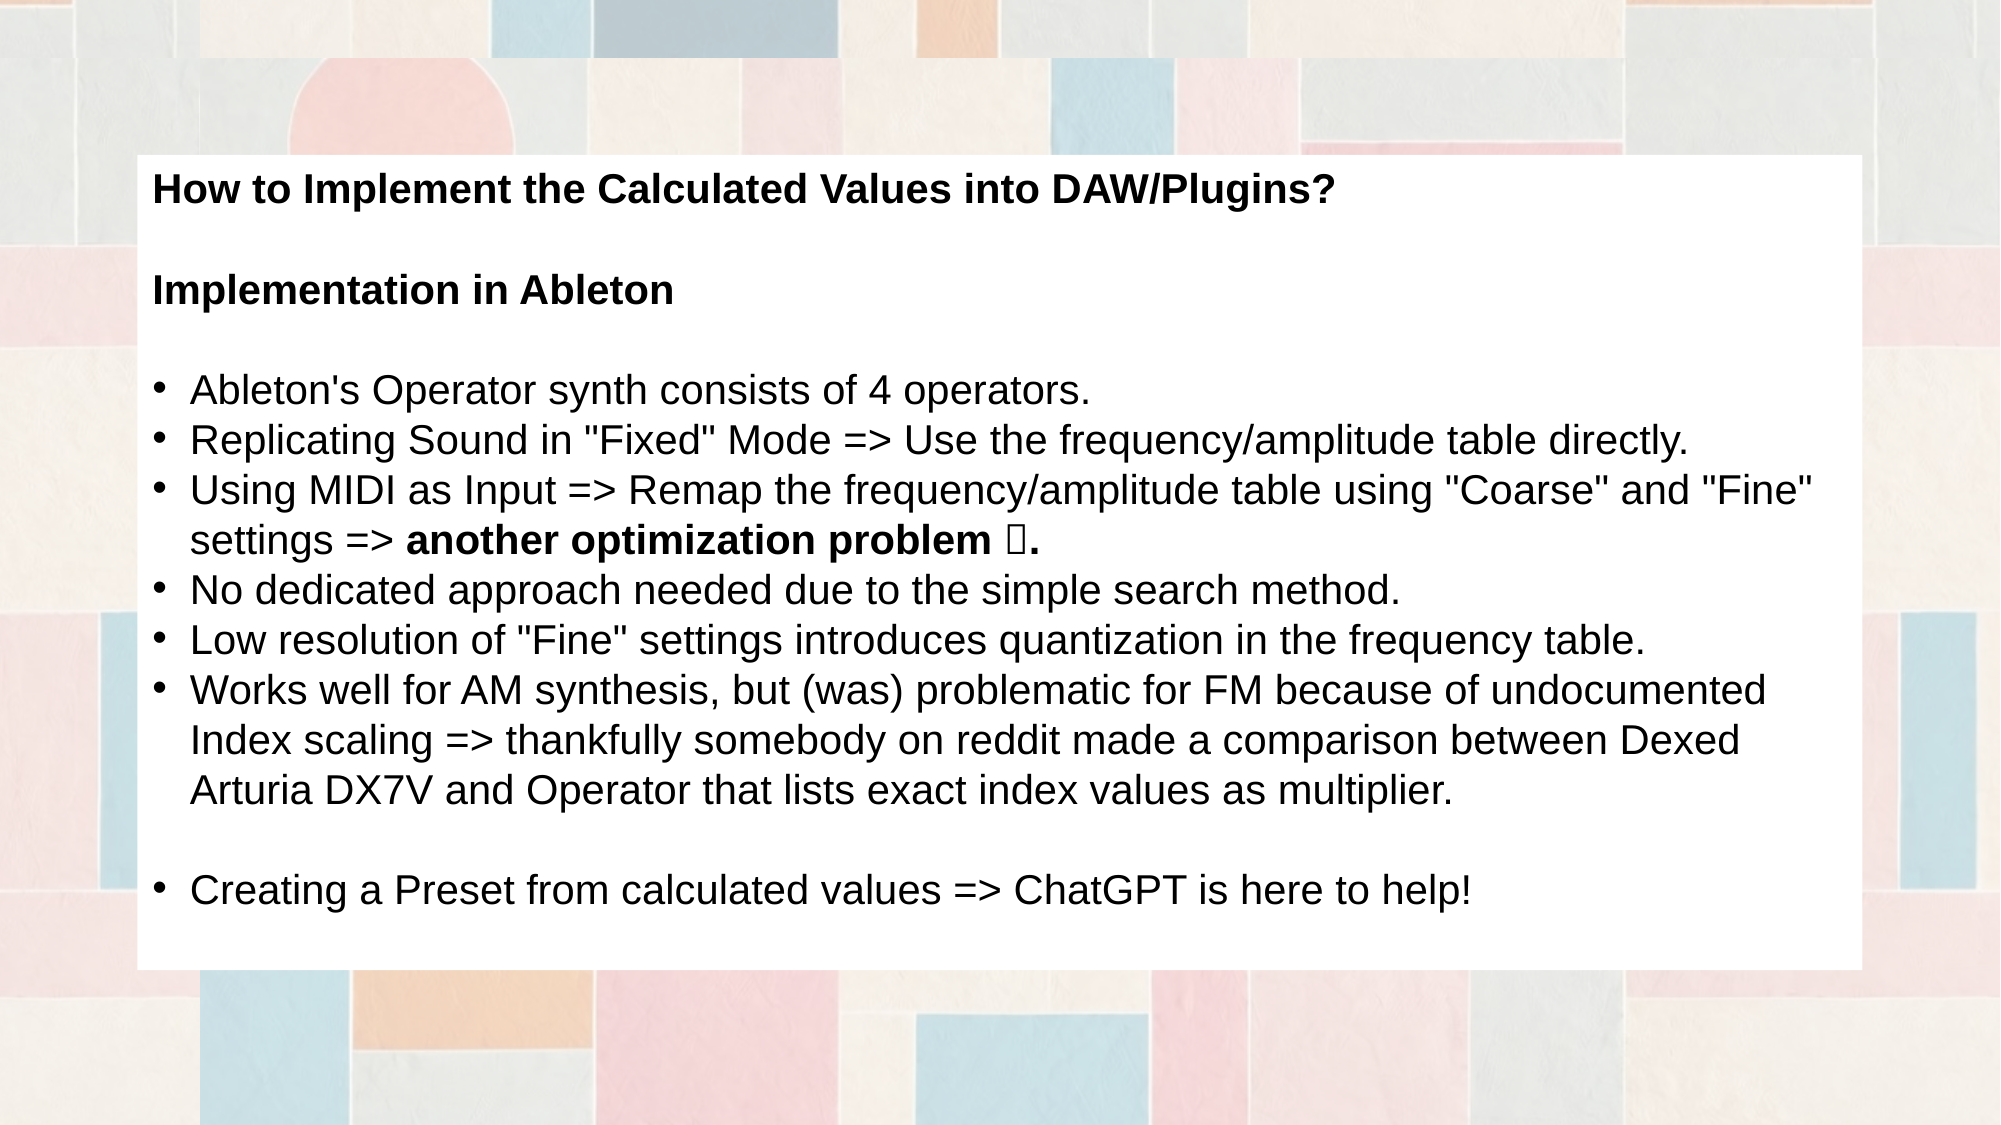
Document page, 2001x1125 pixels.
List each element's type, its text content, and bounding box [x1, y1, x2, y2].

list How to Implement the Calculated Values into DAW/Plugins? Implementation in Ableton Ableton's Operator synth consists of 4 operators. Replicating Sound in "Fixed" Mode => Use the frequency/amplitude table directly. Using MIDI as Input => Remap the frequency/amplitude table using "Coarse" and "Fine" settings => another optimization problem . No dedicated approach needed due to the simple search method. Low resolution of "Fine" settings introduces quantization in the frequency table. Works well for AM synthesis, but (was) problematic for FM because of undocumented Index scaling => thankfully somebody on reddit made a comparison between Dexed Arturia DX7V and Operator that lists exact index values as multiplier. Creating a Preset from calculated values => ChatGPT is here to help! [137, 154, 1863, 971]
